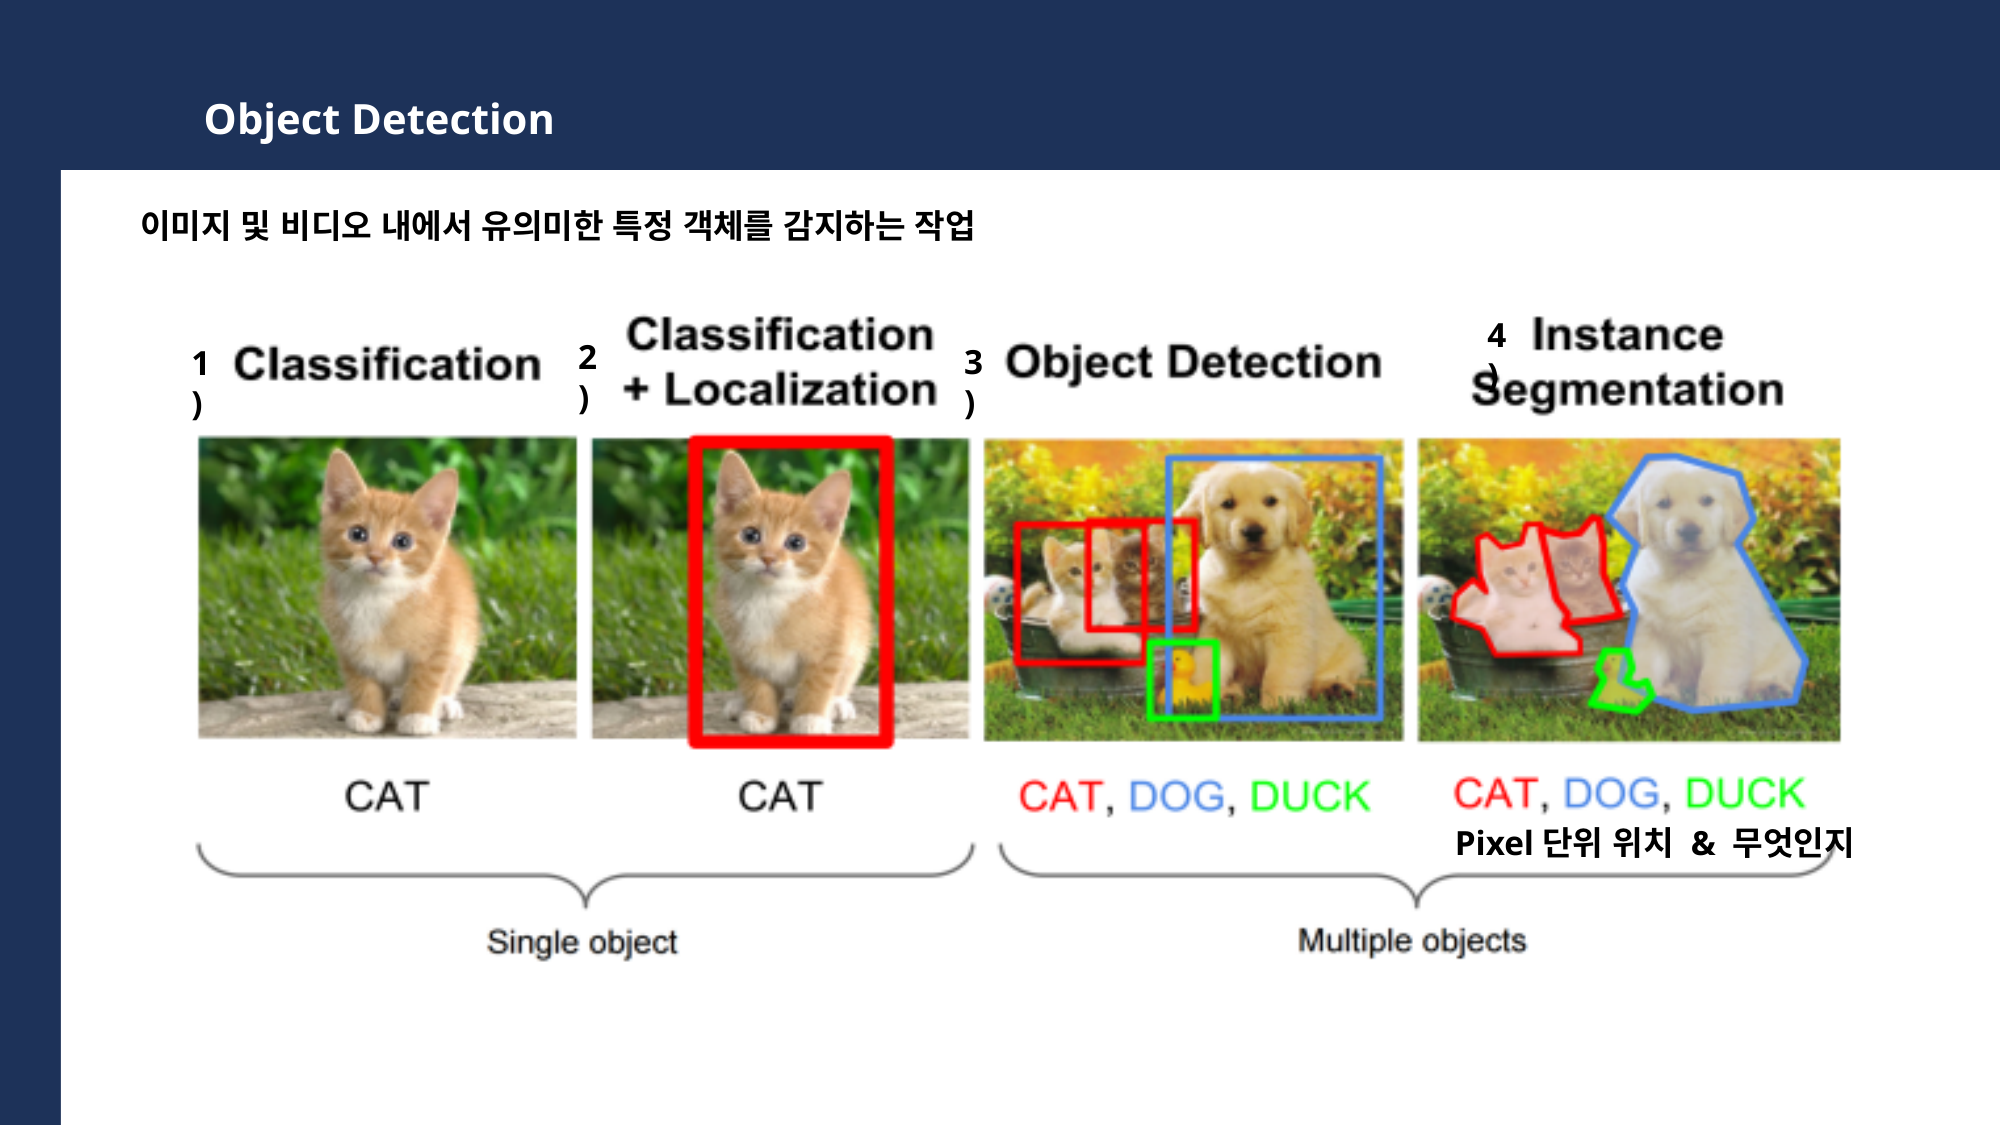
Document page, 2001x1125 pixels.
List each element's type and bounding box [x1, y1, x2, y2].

picture [194, 247, 1857, 982]
text_box [60, 67, 2000, 1125]
